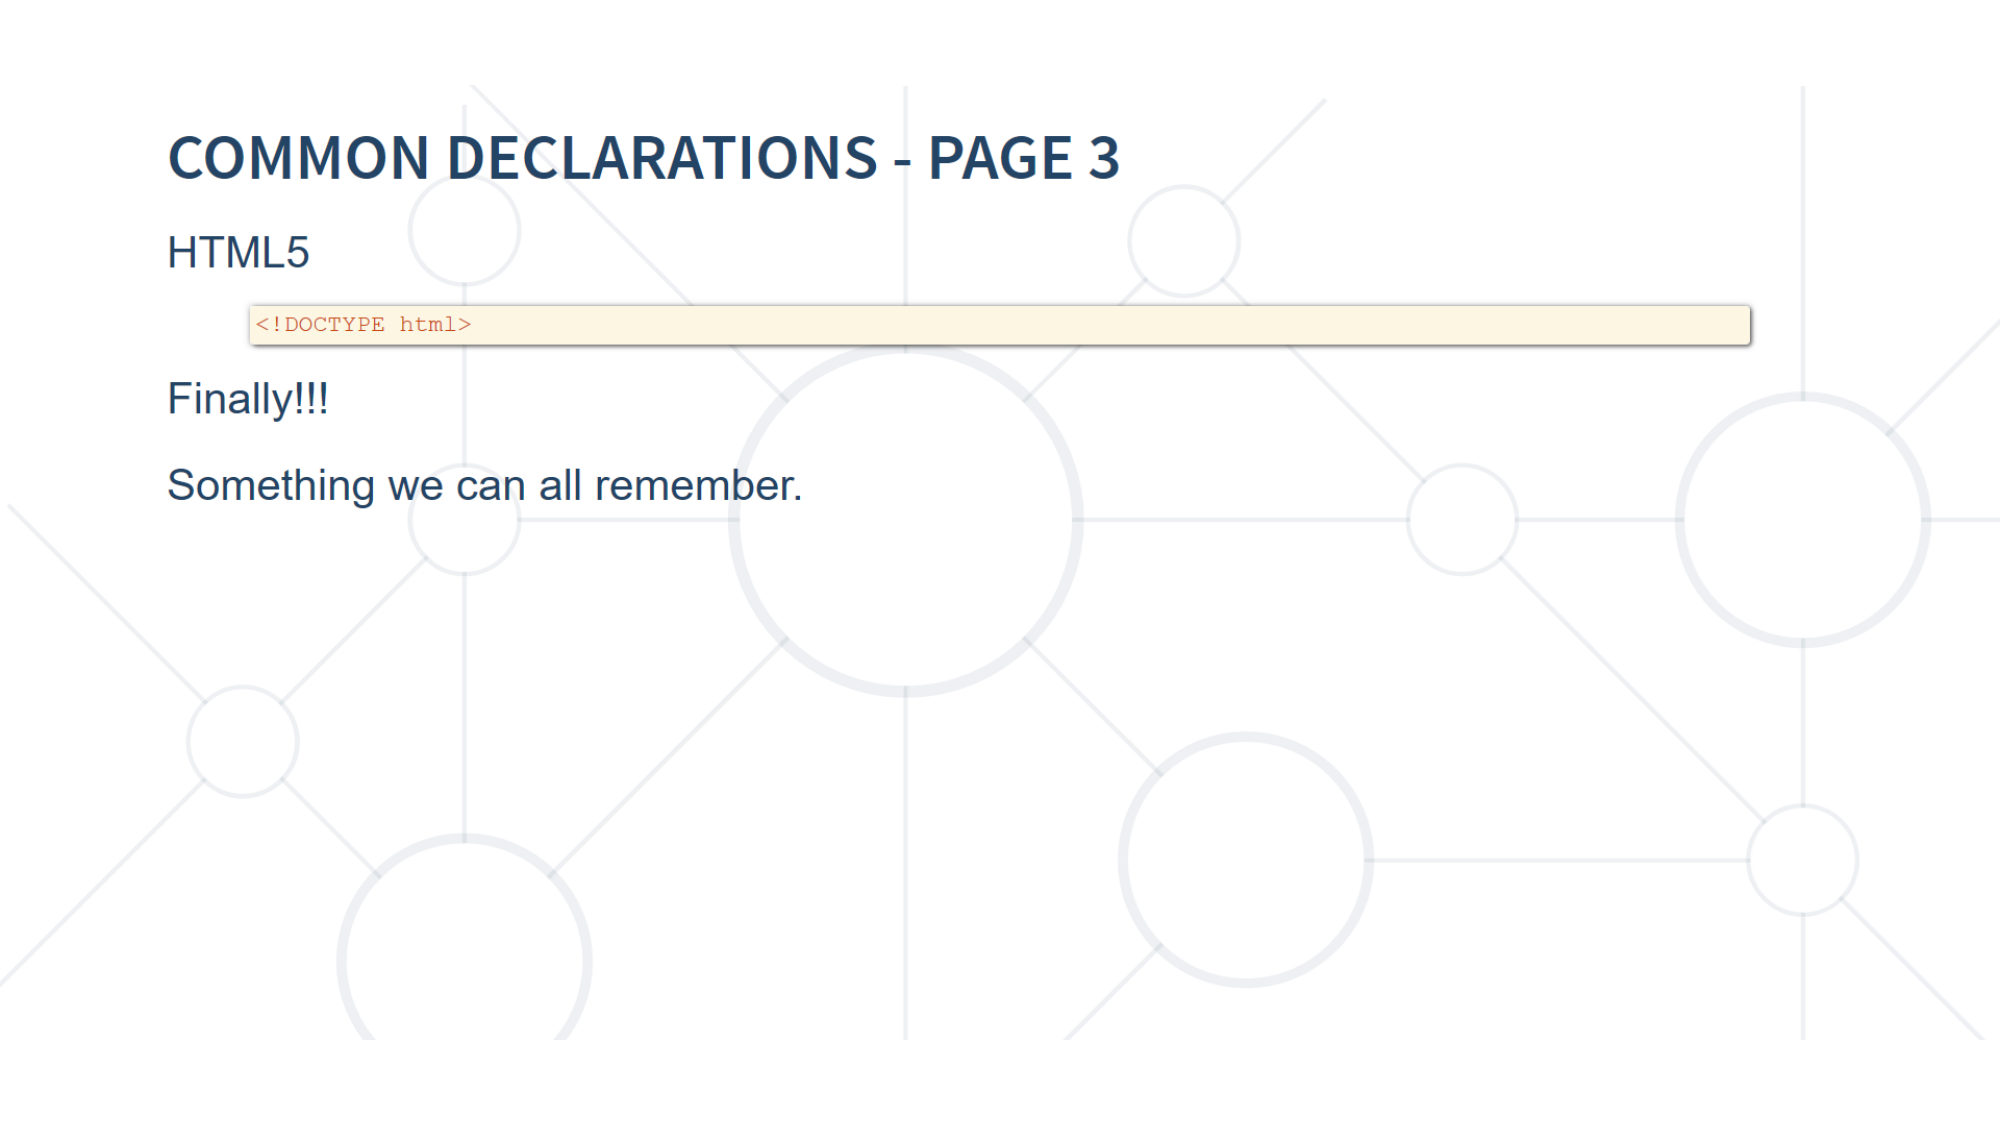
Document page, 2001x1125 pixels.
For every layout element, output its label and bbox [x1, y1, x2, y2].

picture [0, 85, 2000, 1040]
